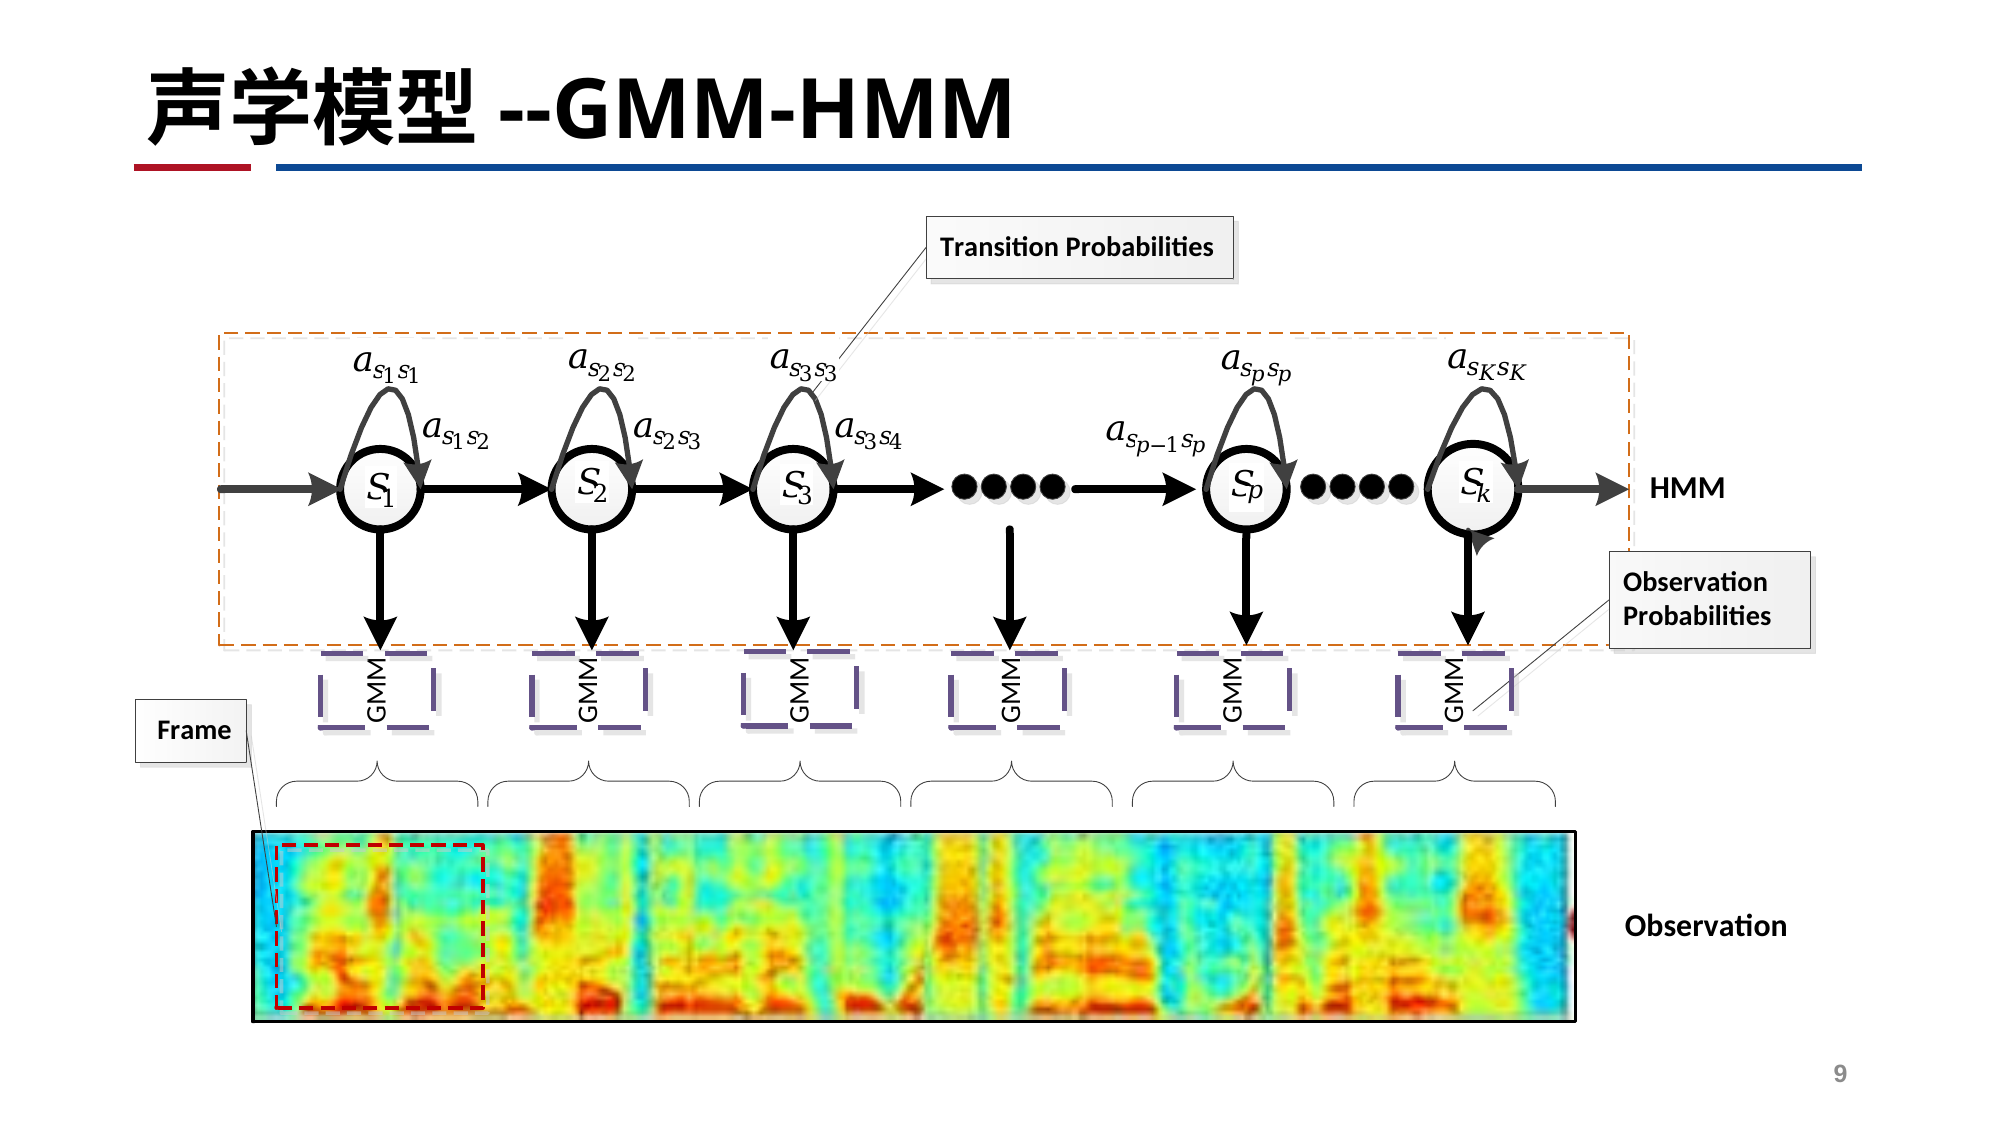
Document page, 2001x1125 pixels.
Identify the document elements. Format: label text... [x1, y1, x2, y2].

title 声学模型--GMM-HMM [130, 0, 1469, 163]
slide_number 9 [1412, 1042, 1863, 1103]
picture [130, 211, 1820, 1028]
